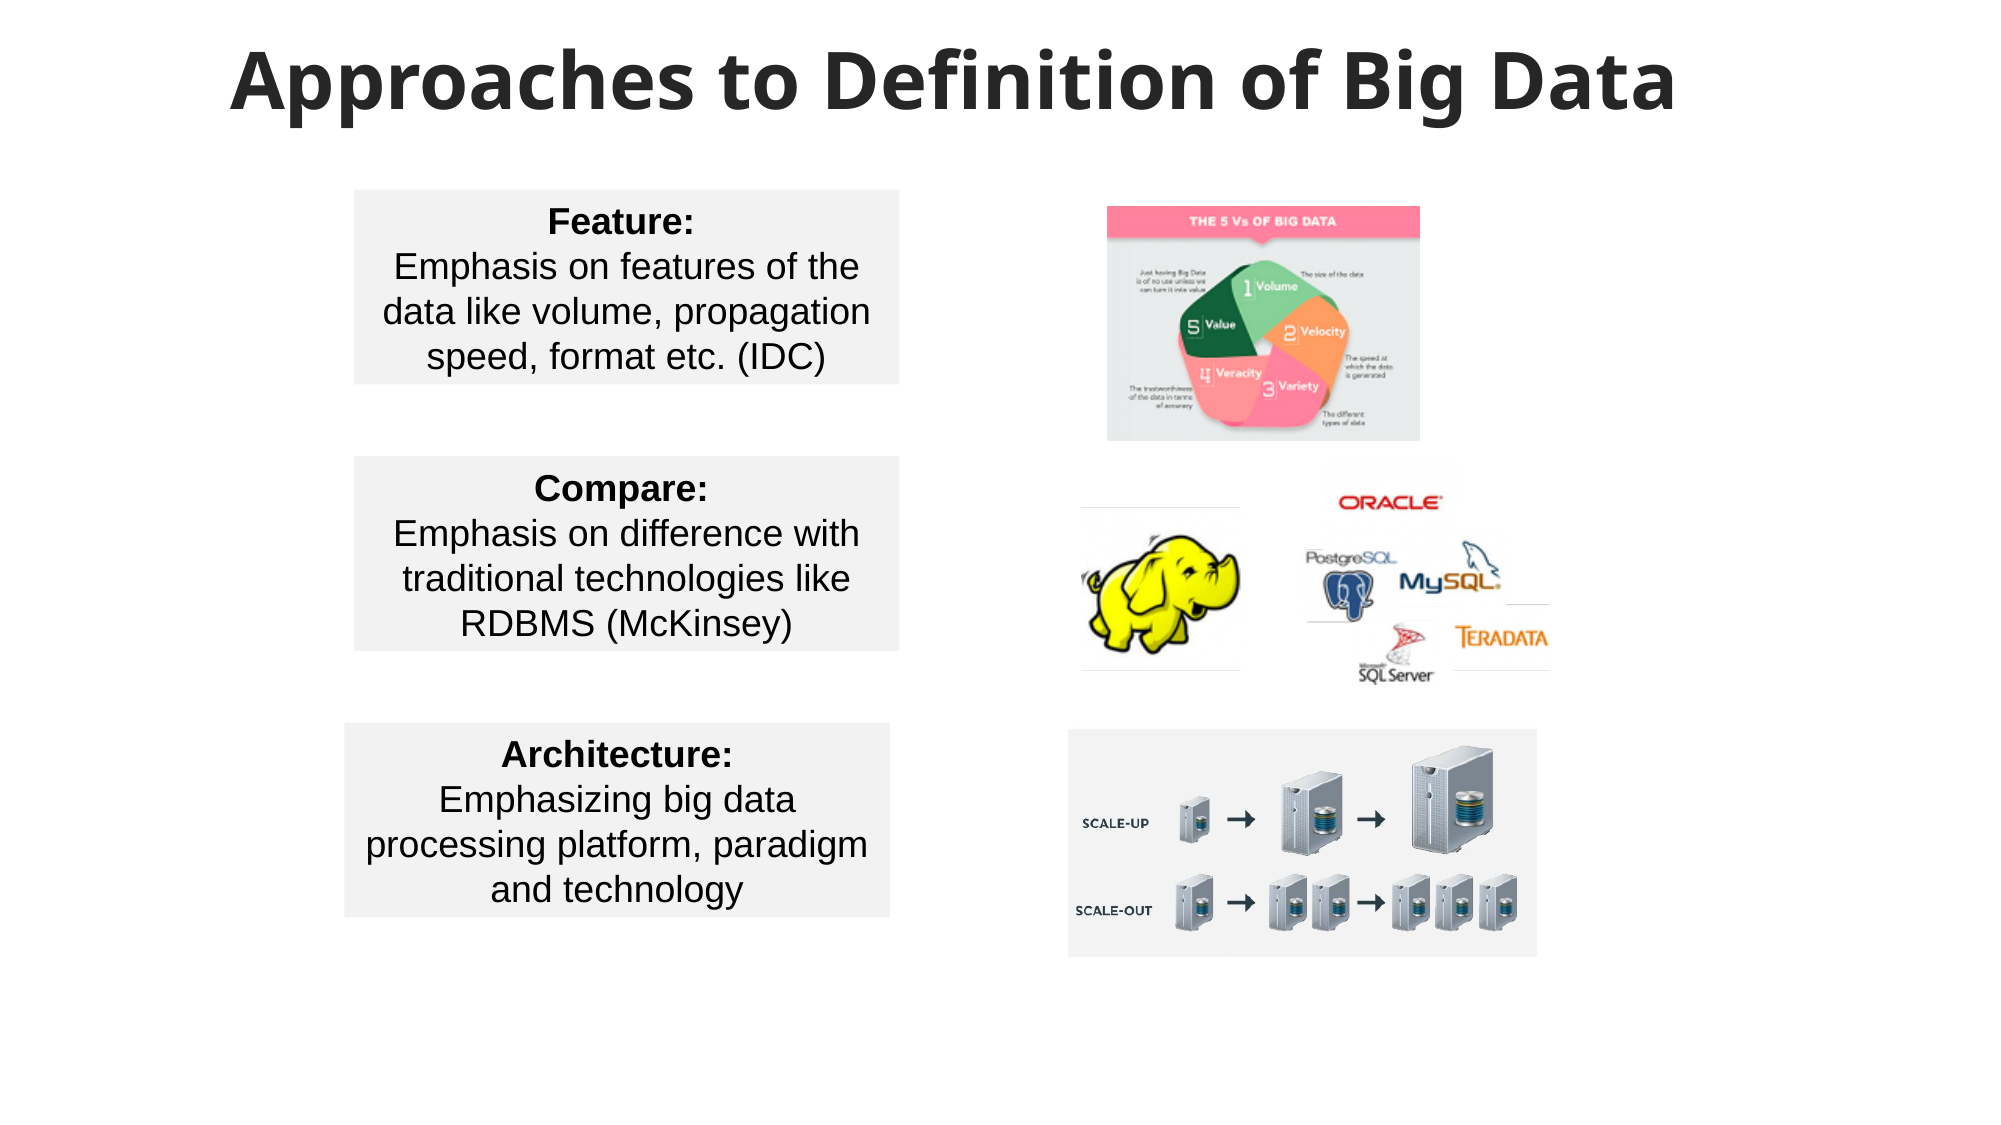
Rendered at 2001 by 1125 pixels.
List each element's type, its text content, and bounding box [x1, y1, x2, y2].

picture [1081, 456, 1550, 685]
text_box Architecture: Emphasizing big data processing platform, paradigm and technology [344, 722, 890, 918]
picture [1107, 206, 1420, 441]
text_box Compare: Emphasis on difference with traditional technologies like RDBMS (McKinsey) [353, 456, 900, 651]
text_box Approaches to Definition of Big Data [215, 33, 1716, 144]
picture [1068, 722, 1537, 957]
text_box Feature: Emphasis on features of the data like volume, propagation speed, format etc. (IDC) [353, 189, 900, 385]
